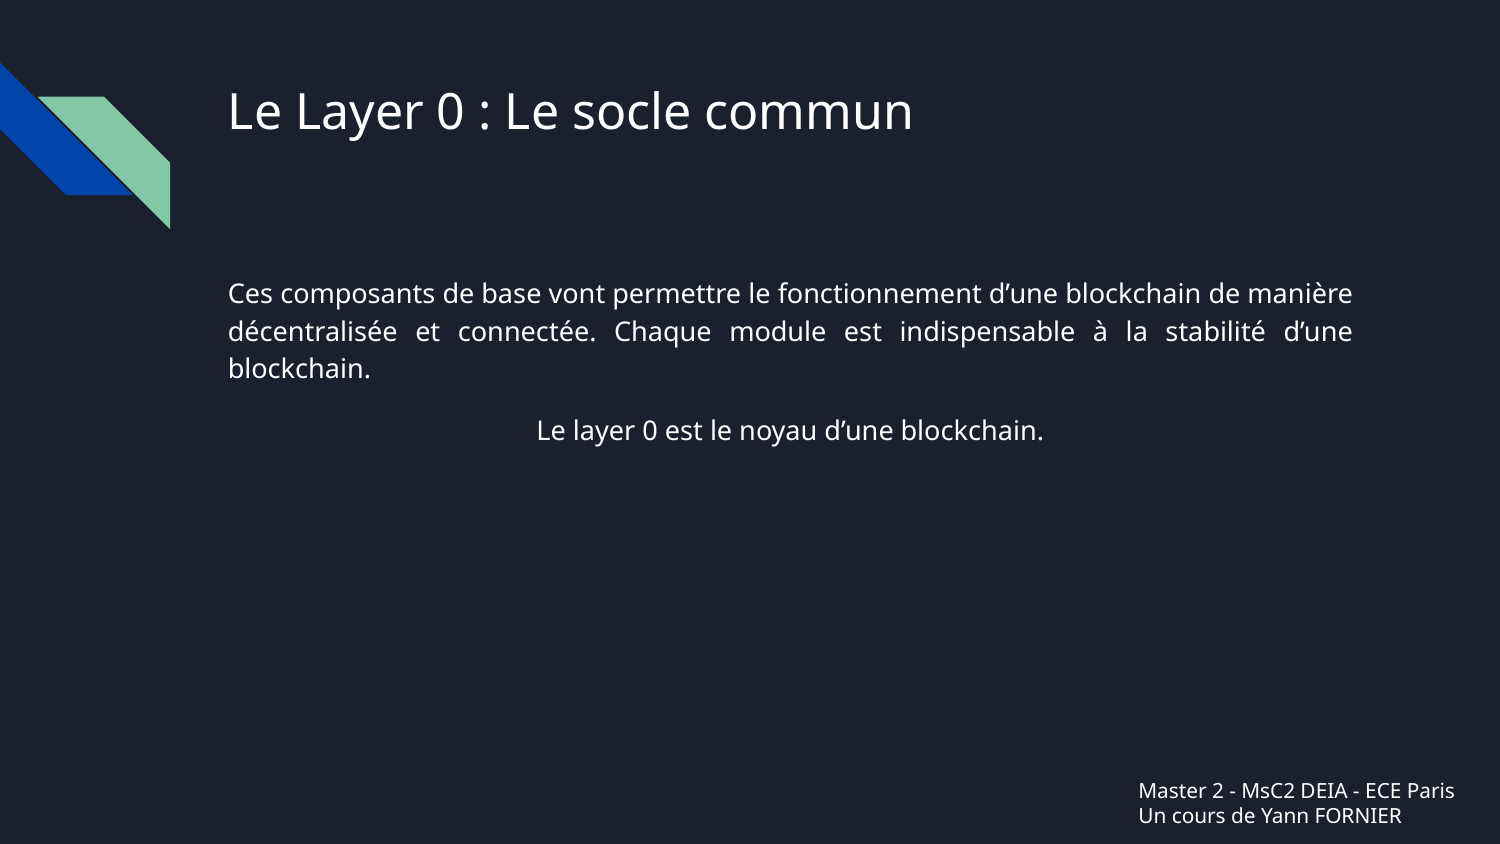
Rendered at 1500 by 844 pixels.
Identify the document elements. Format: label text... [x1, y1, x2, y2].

text_box Master 2 - MsC2 DEIA - ECE Paris Un cours de Yann FORNIER [1123, 762, 1500, 843]
title Le Layer 0 : Le socle commun [212, 64, 1368, 215]
list Ces composants de base vont permettre le fonctionnement d’une blockchain de manière décentralisée et connectée. Chaque module est indispensable à la stabilité d’une blockchain. Le layer 0 est le noyau d’une blockchain. [212, 257, 1368, 735]
